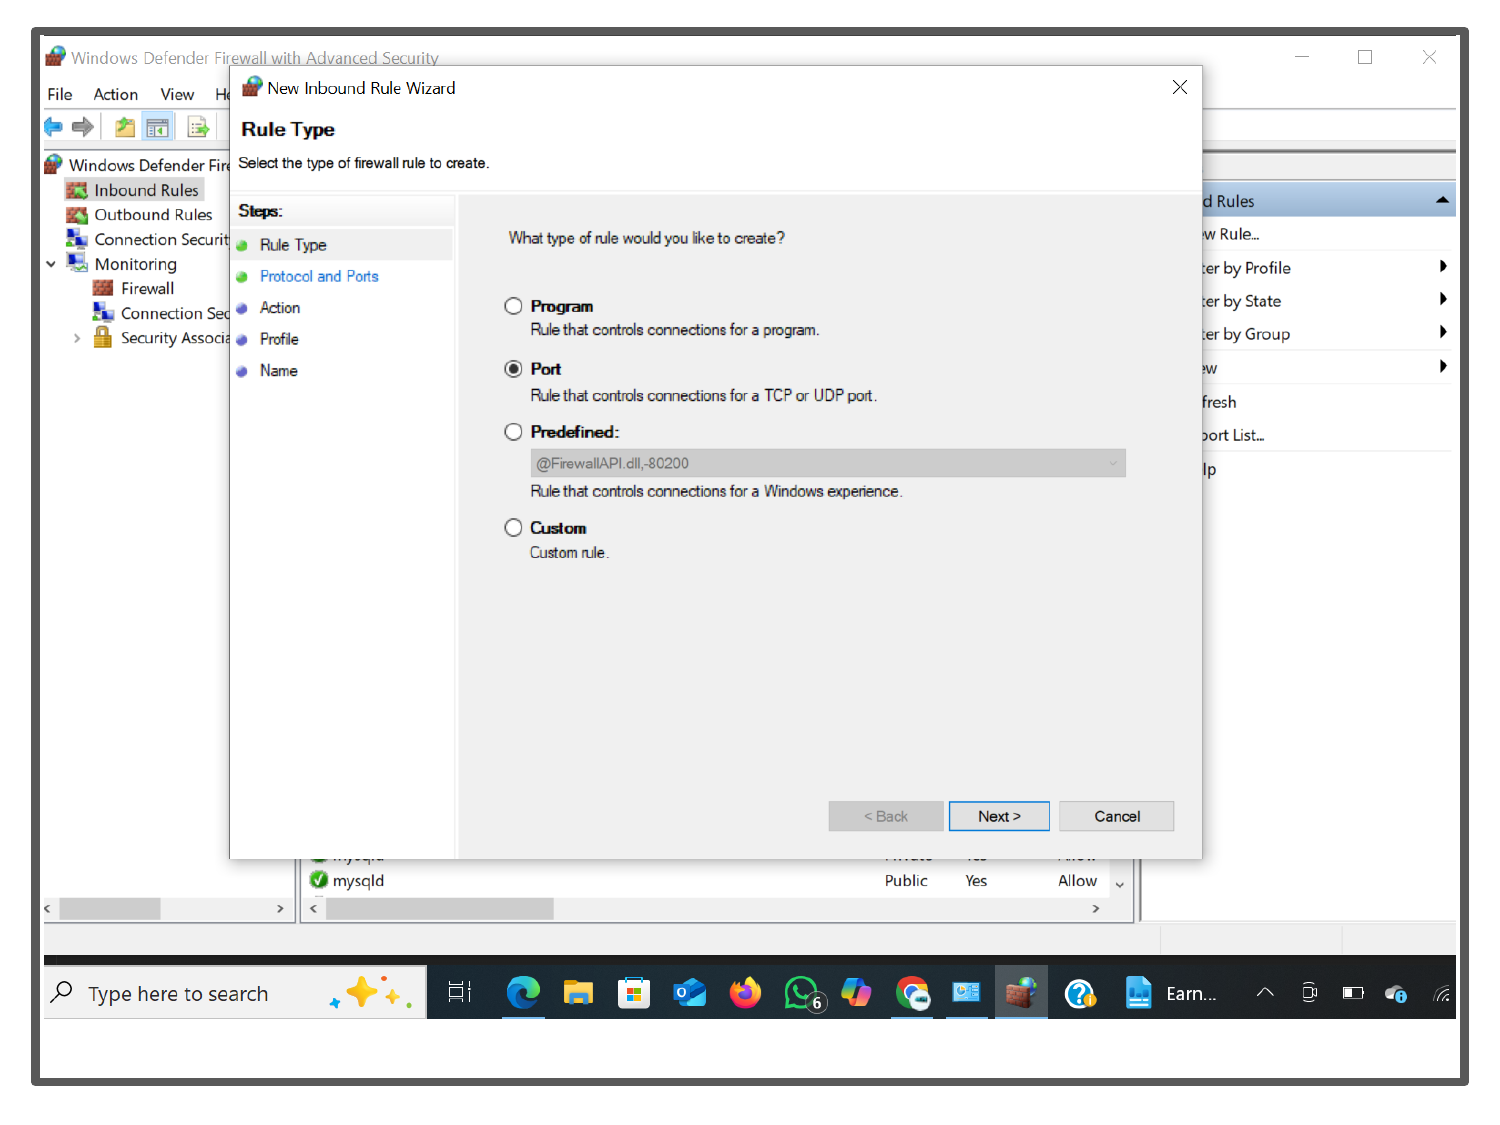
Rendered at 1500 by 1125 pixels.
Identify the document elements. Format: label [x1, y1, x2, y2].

picture [43, 35, 1456, 1019]
text_box [33, 29, 1467, 1084]
